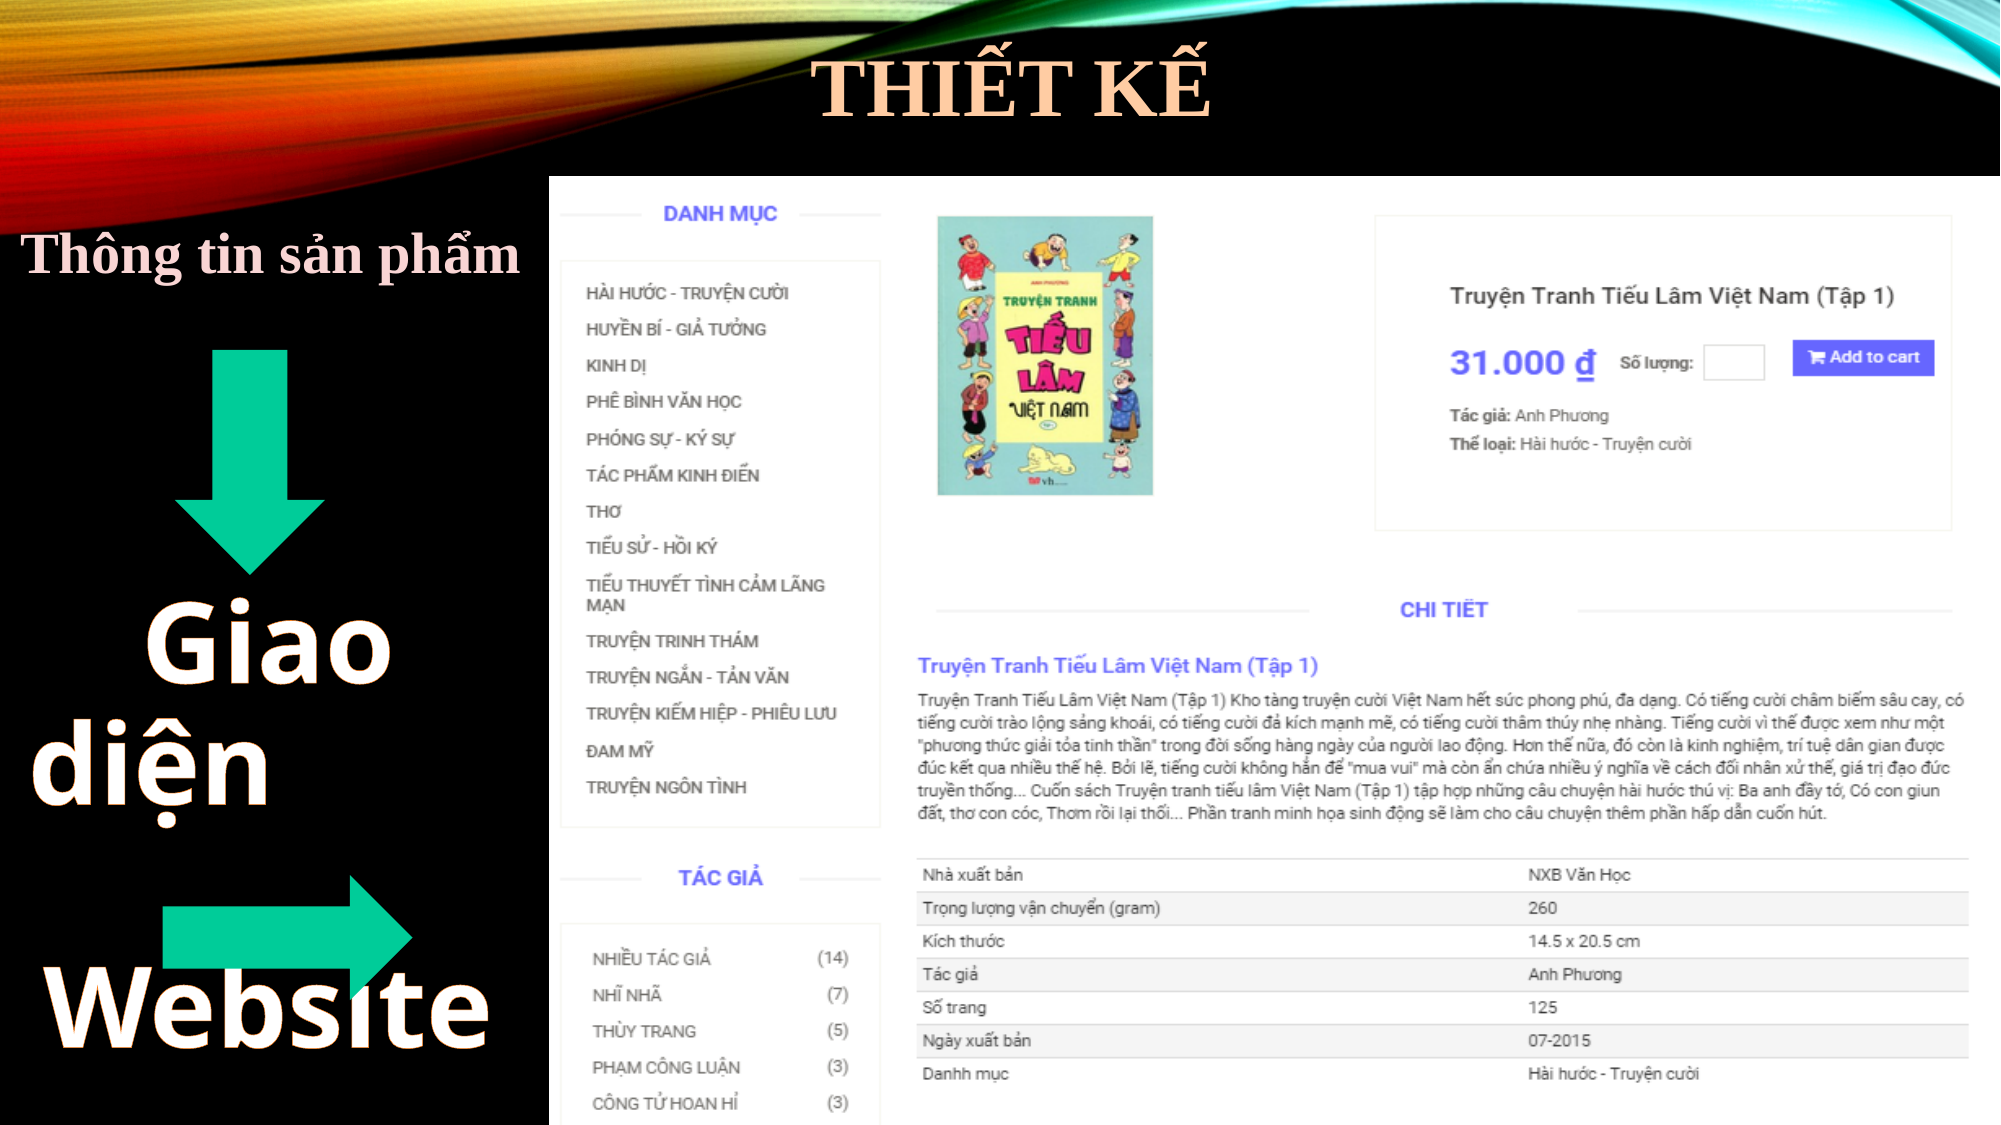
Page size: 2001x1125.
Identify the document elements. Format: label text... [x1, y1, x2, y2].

text_box Thông tin sản phẩm [5, 207, 549, 293]
title THIẾT KẾ [150, 1, 1875, 177]
picture [0, 0, 2000, 1125]
text_box [173, 348, 326, 576]
text_box [161, 874, 414, 1001]
text_box Giao diện Website [5, 578, 531, 854]
